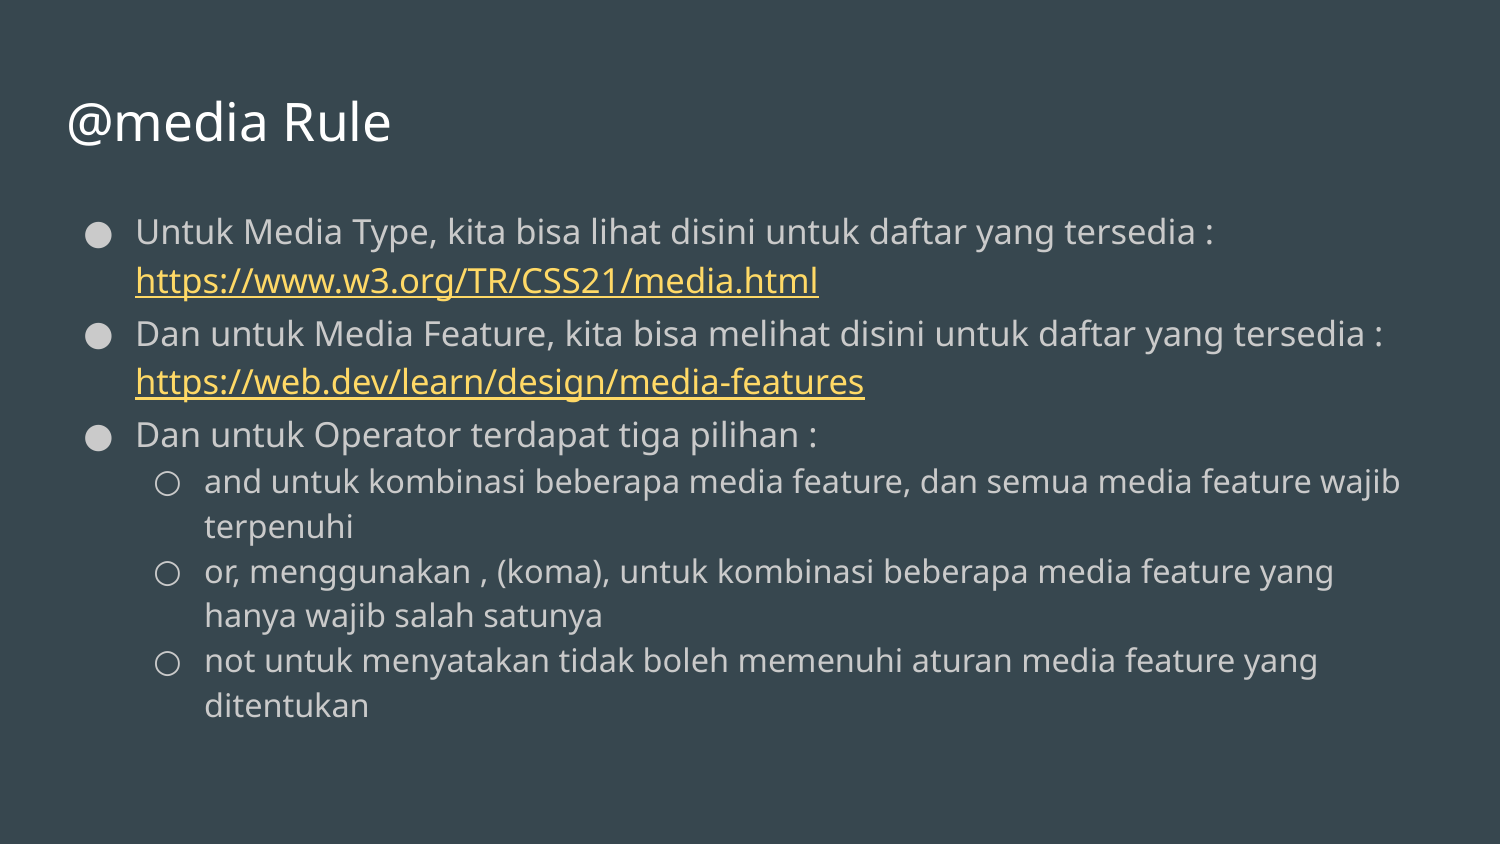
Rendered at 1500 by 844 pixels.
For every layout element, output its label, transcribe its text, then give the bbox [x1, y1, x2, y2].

title @media Rule [51, 72, 1449, 167]
list Untuk Media Type, kita bisa lihat disini untuk daftar yang tersedia : https://www.w3.org/TR/CSS21/media.html Dan untuk Media Feature, kita bisa melihat disini untuk daftar yang tersedia : https://web.dev/learn/design/media-features Dan untuk Operator terdapat tiga pilihan : and untuk kombinasi beberapa media feature, dan semua media feature wajib terpenuhi or, menggunakan , (koma), untuk kombinasi beberapa media feature yang hanya wajib salah satunya not untuk menyatakan tidak boleh memenuhi aturan media feature yang ditentukan [51, 189, 1449, 750]
